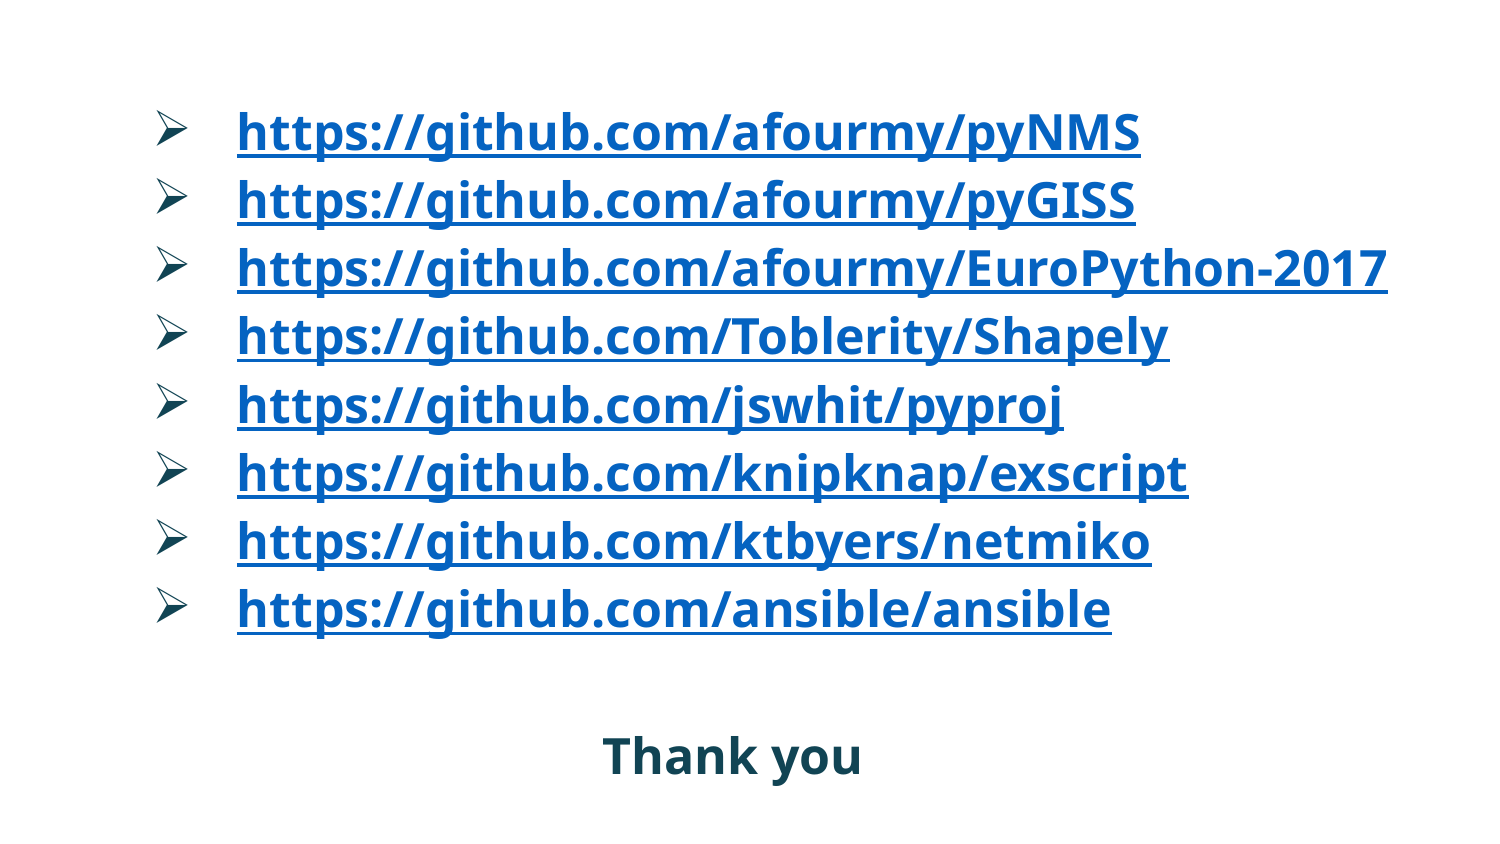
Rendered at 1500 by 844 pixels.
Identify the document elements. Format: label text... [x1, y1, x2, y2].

text_box https://github.com/afourmy/pyNMS https://github.com/afourmy/pyGISS https://github.com/afourmy/EuroPython-2017 https://github.com/Toblerity/Shapely https://github.com/jswhit/pyproj https://github.com/knipknap/exscript https://github.com/ktbyers/netmiko https://github.com/ansible/ansible [137, 146, 1450, 610]
text_box Thank you [587, 711, 1332, 798]
